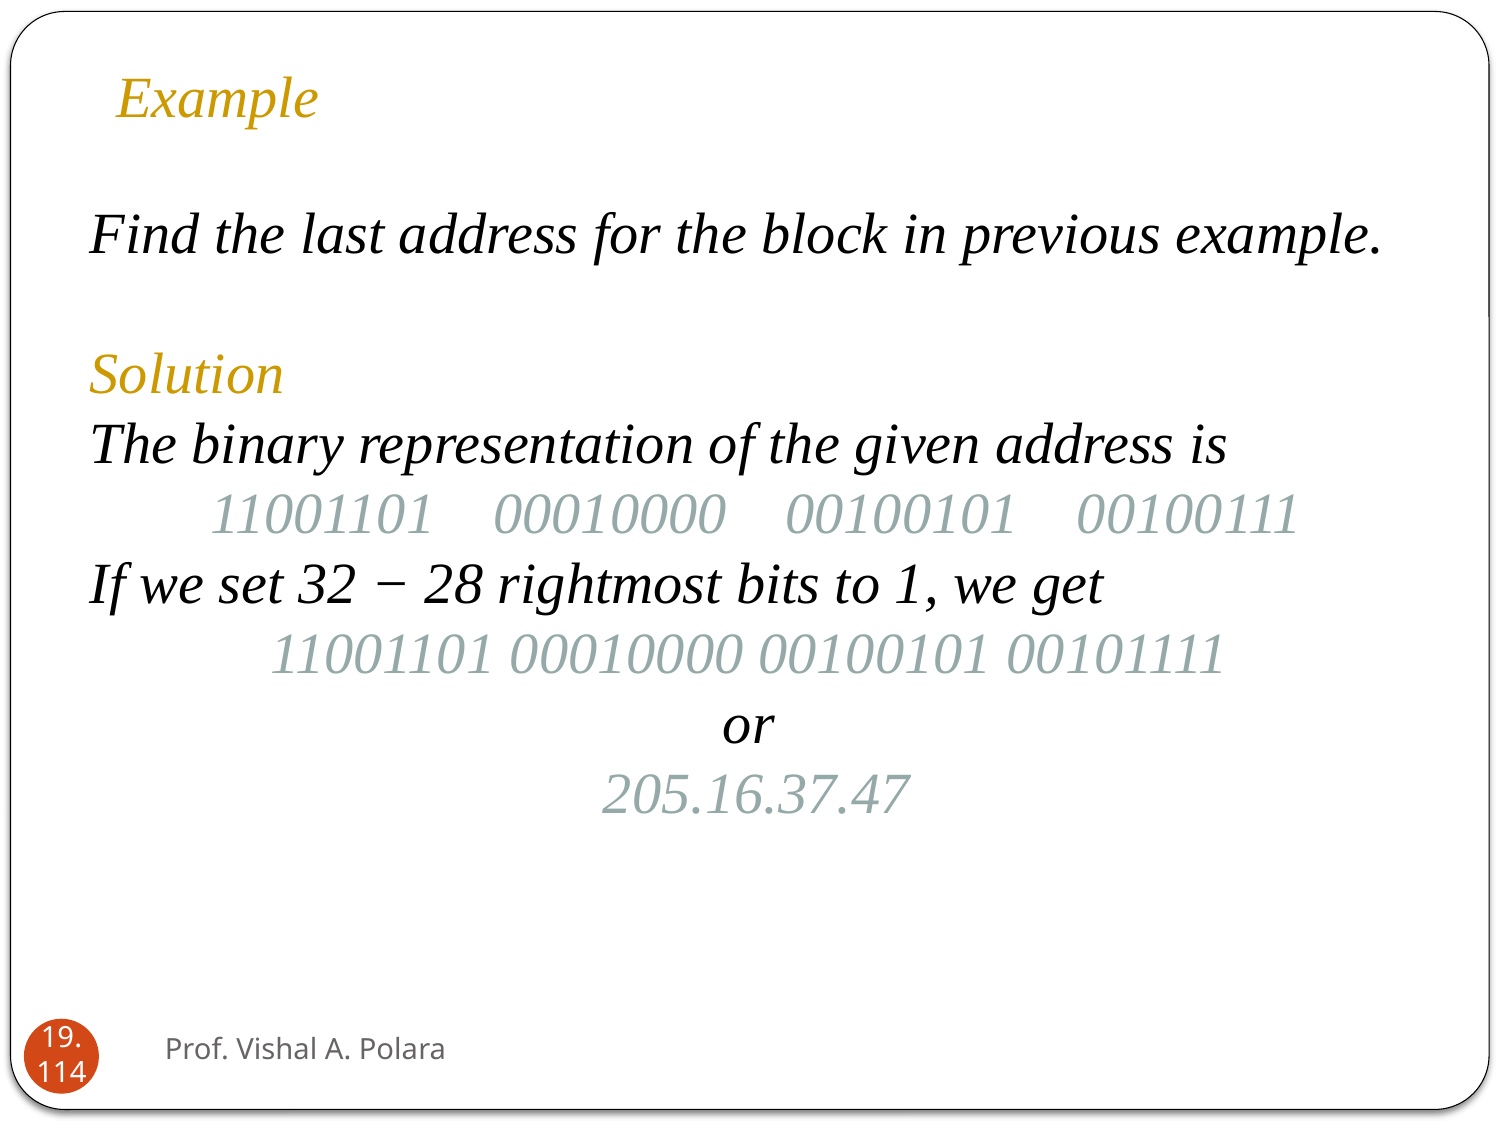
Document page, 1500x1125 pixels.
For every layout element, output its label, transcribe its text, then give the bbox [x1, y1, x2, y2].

text_box Find the last address for the block in previous example. Solution The binary representation of the given address is 11001101 00010000 00100101 00100111 If we set 32 − 28 rightmost bits to 1, we get 11001101 00010000 00100101 00101111 or 205.16.37.47 [74, 187, 1438, 833]
slide_number 19.114 [23, 1018, 99, 1094]
text_box Example [101, 51, 350, 137]
footer Prof. Vishal A. Polara [150, 1012, 800, 1088]
